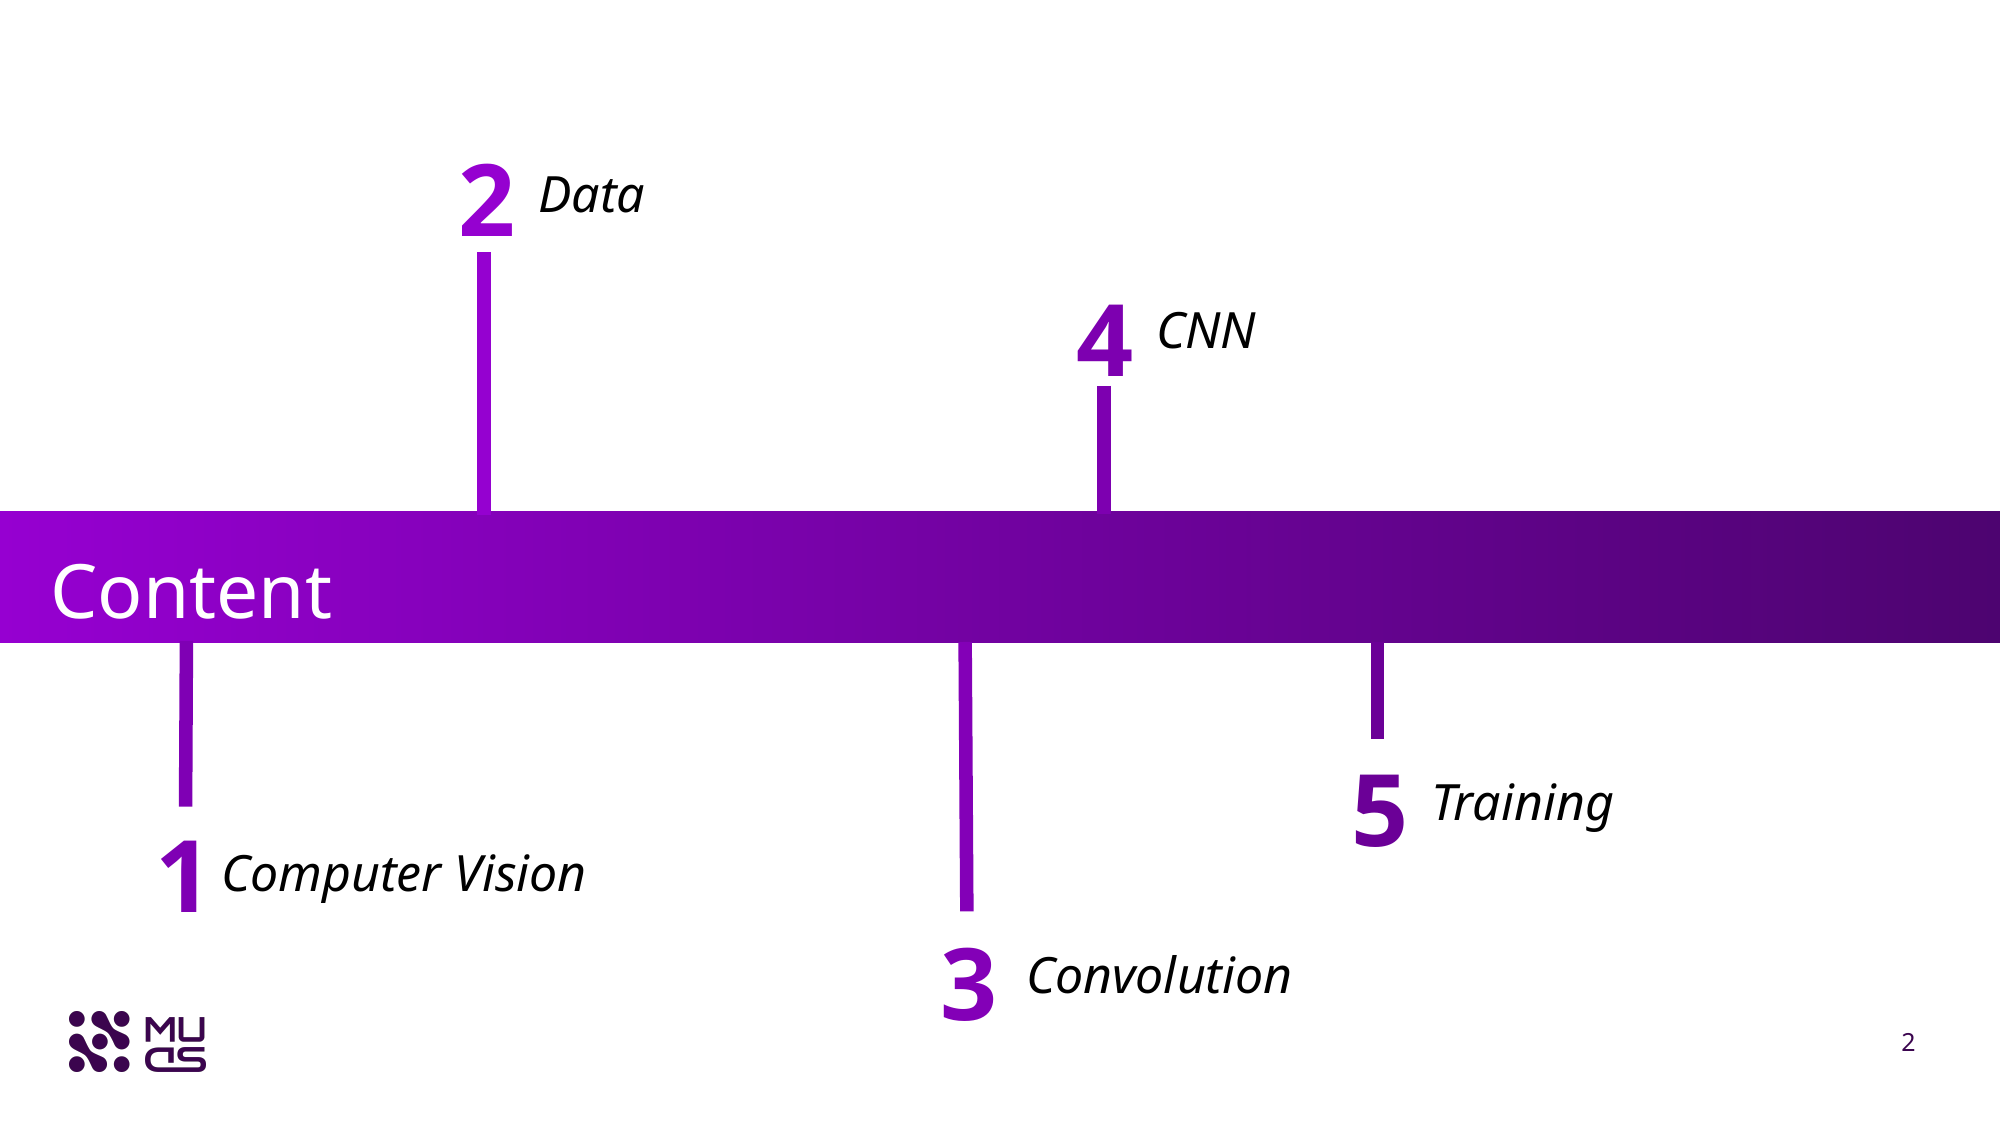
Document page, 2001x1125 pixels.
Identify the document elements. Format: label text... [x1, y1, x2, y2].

list Convolution [1010, 935, 1859, 1018]
list Content [35, 515, 882, 642]
picture [69, 1011, 206, 1072]
slide_number ‹#› [1862, 1013, 1931, 1074]
list Computer Vision [206, 823, 924, 928]
list CNN [1141, 290, 2000, 374]
list Training [1416, 766, 2000, 843]
list Data [523, 148, 1863, 246]
